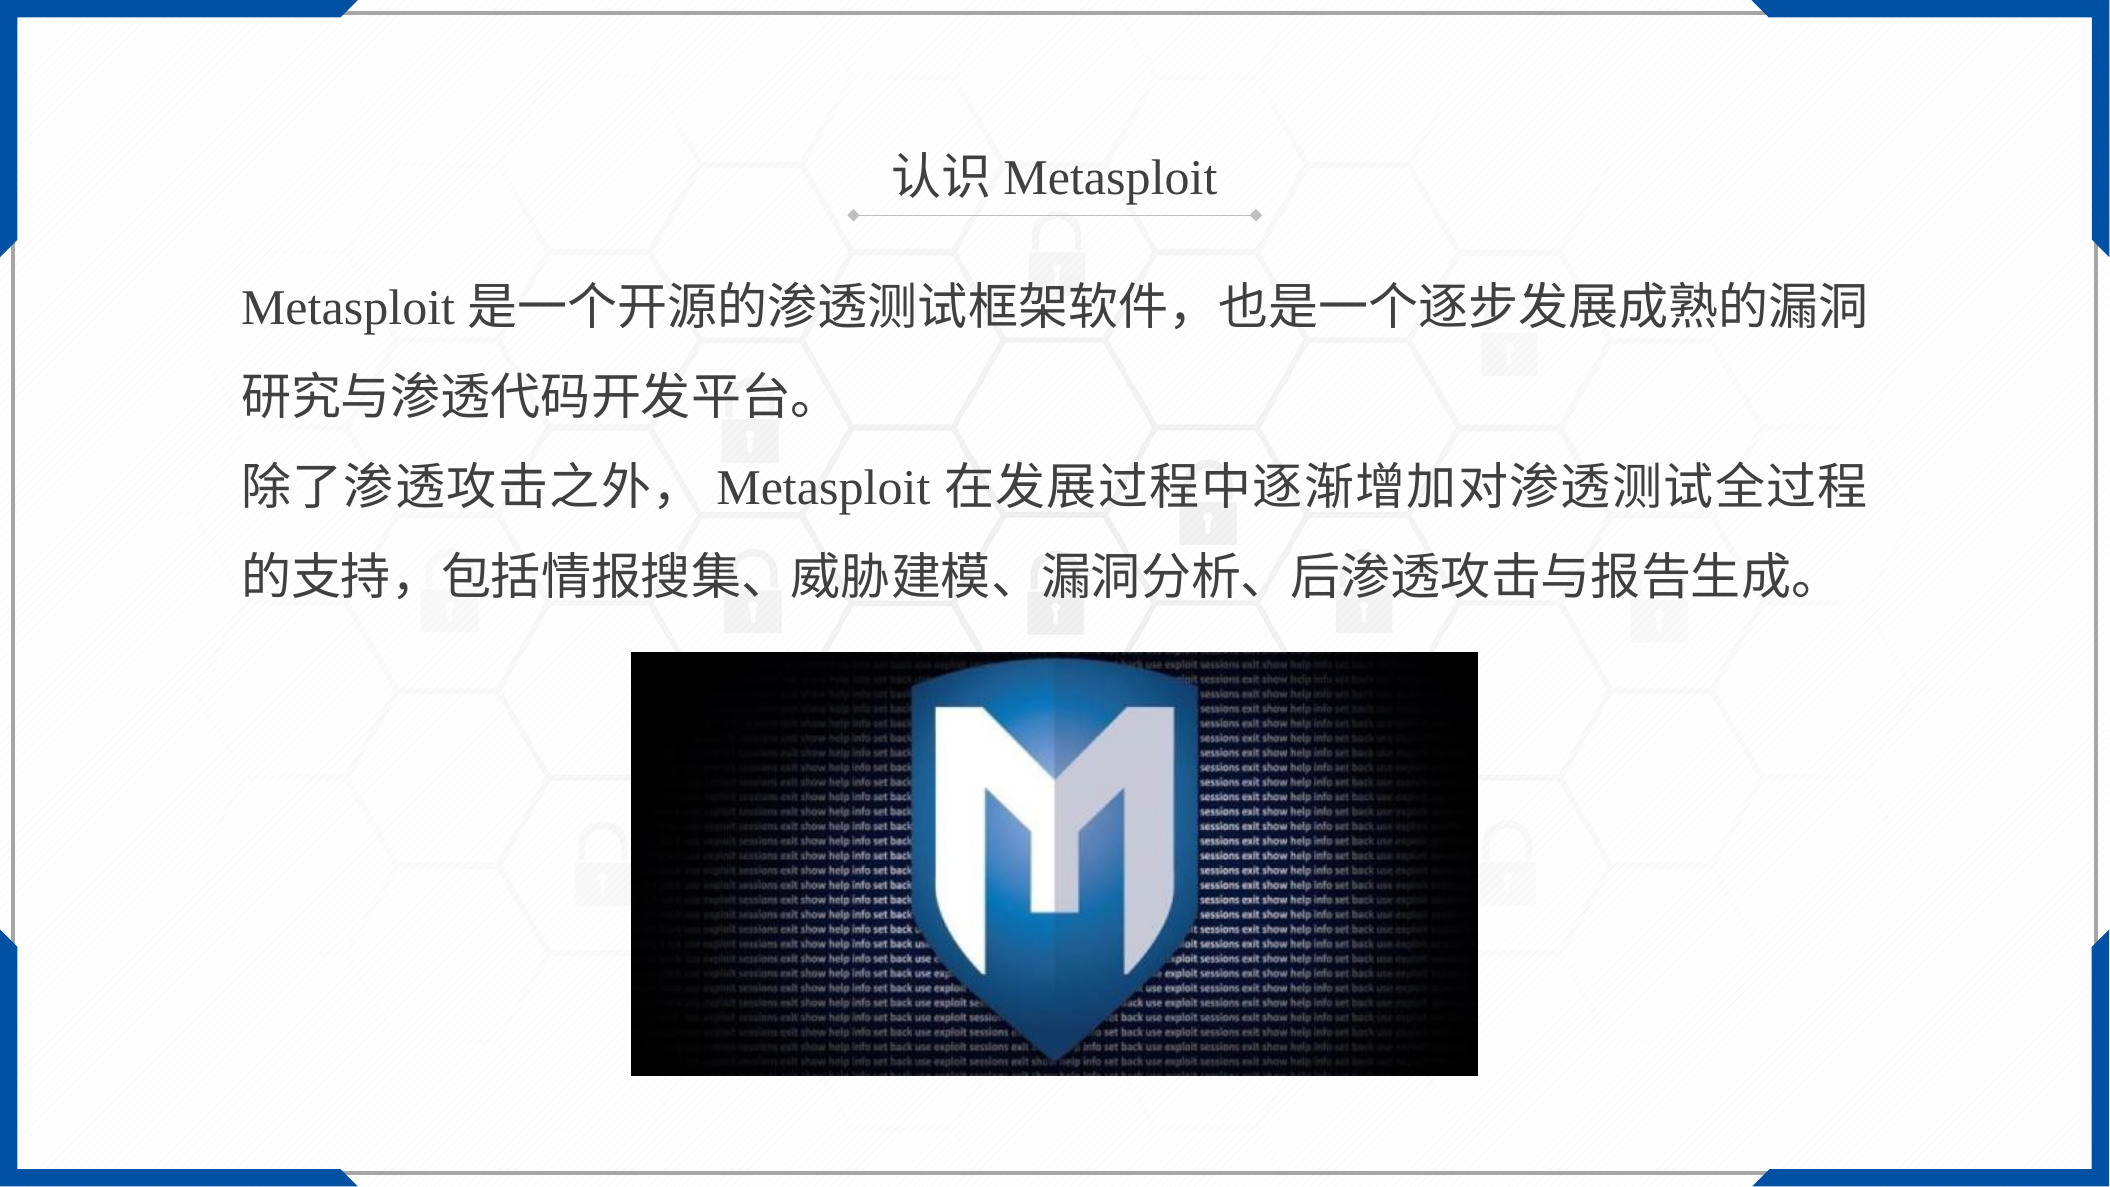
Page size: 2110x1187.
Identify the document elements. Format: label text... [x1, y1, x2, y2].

text_box Metasploit是一个开源的渗透测试框架软件，也是一个逐步发展成熟的漏洞研究与渗透代码开发平台。 除了渗透攻击之外，Metasploit在发展过程中逐渐增加对渗透测试全过程的支持，包括情报搜集、威胁建模、漏洞分析、后渗透攻击与报告生成。 [226, 236, 1884, 612]
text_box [853, 137, 1256, 216]
picture [80, 0, 2029, 1187]
